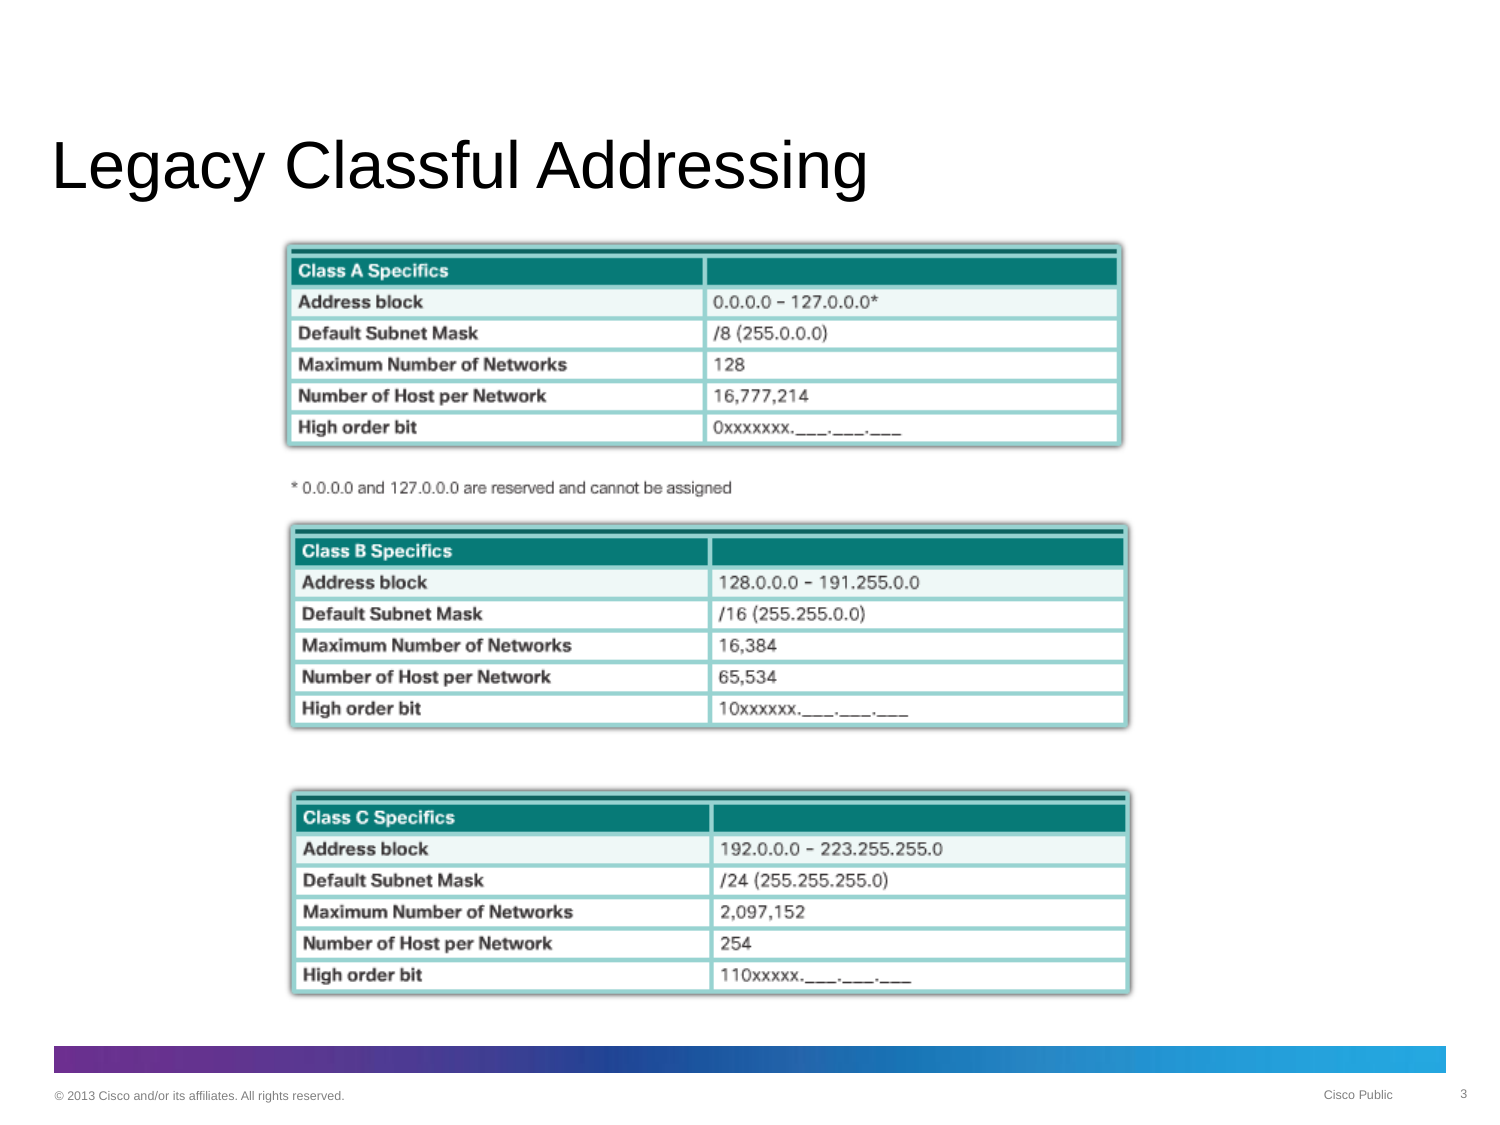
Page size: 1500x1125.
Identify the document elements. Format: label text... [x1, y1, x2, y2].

title Legacy Classful Addressing [37, 70, 1447, 209]
picture [281, 513, 1138, 738]
picture [261, 203, 1145, 500]
picture [283, 780, 1139, 1003]
picture [54, 1046, 1446, 1073]
